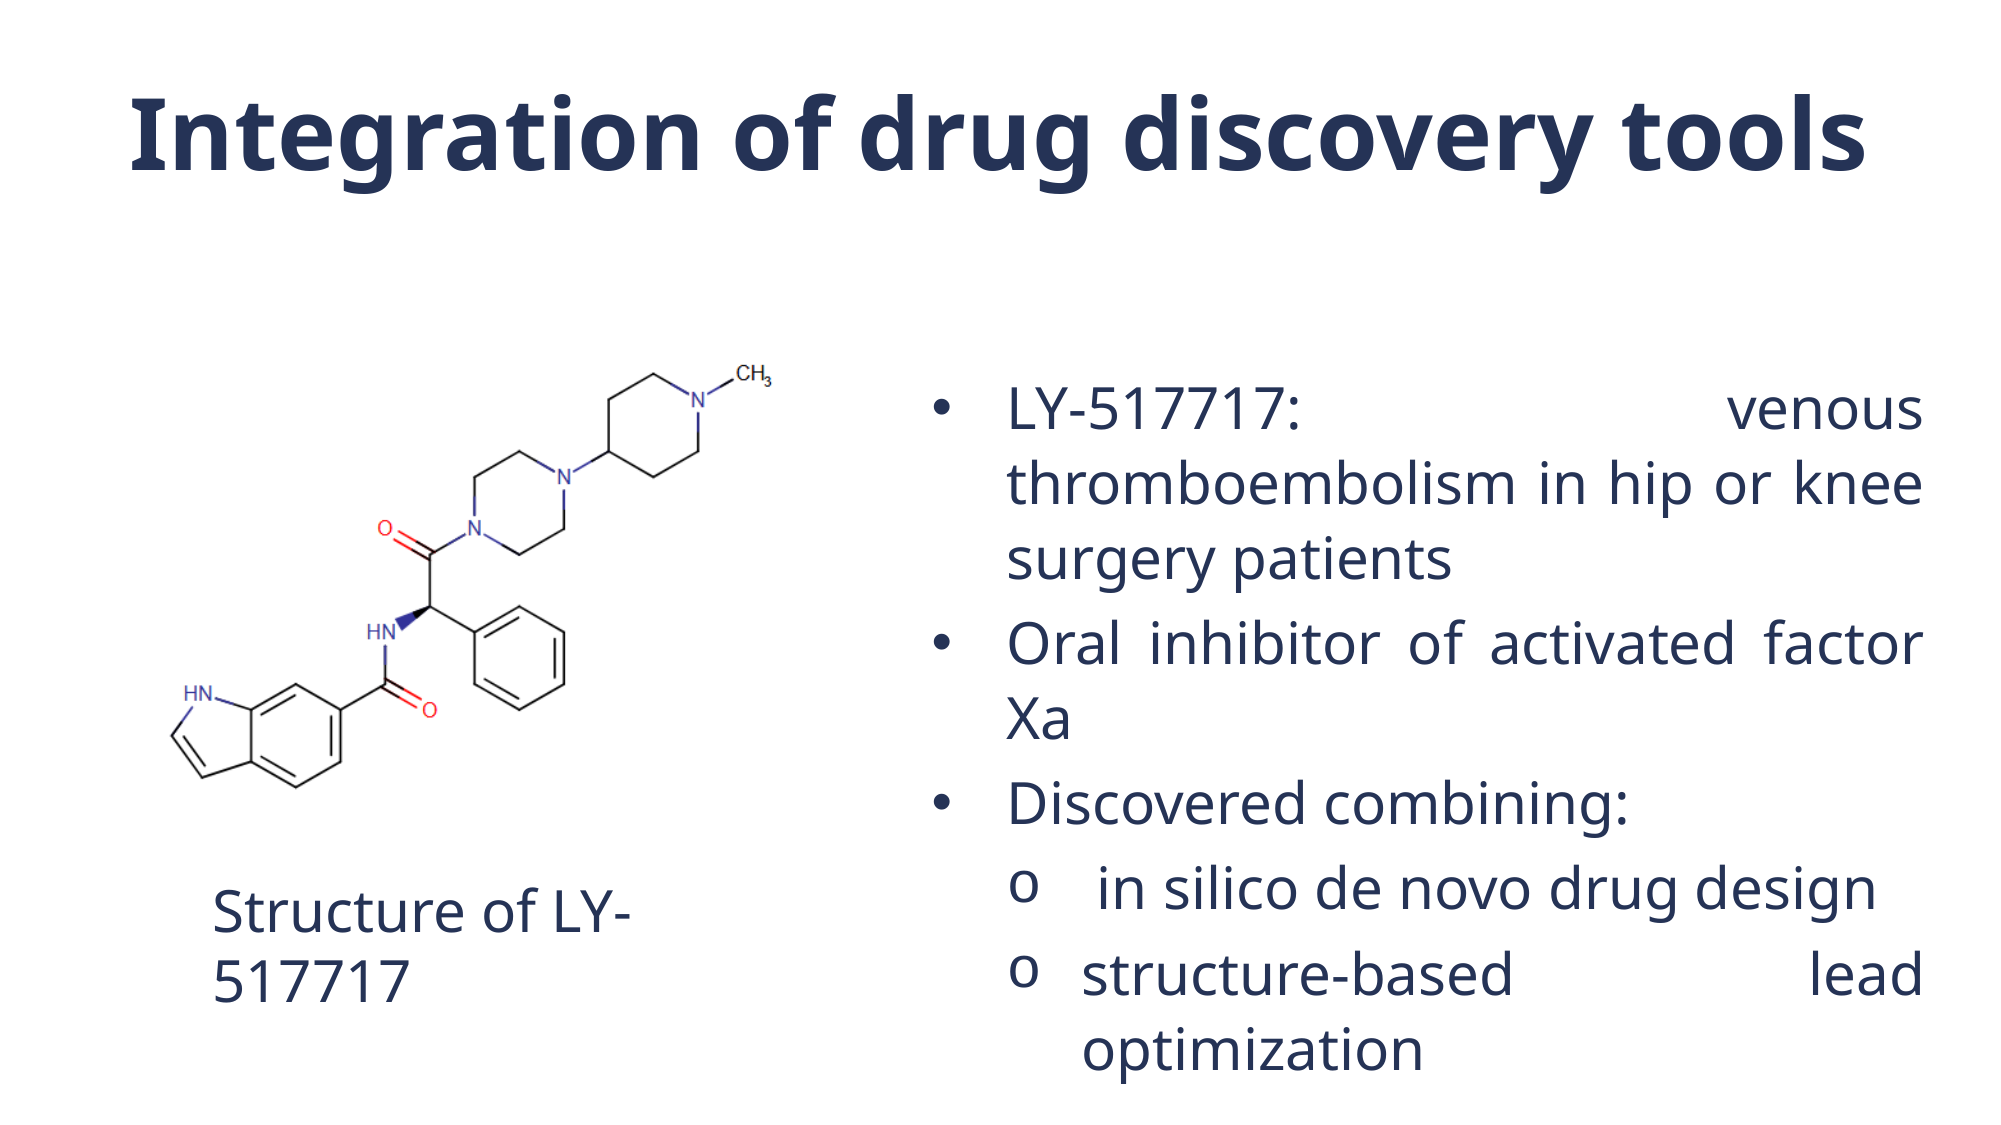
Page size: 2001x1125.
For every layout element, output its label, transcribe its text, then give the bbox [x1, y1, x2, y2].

text_box Structure of LY-517717 [197, 867, 816, 1022]
text_box LY-517717: venous thromboembolism in hip or knee surgery patients Oral inhibitor of activated factor Xa Discovered combining: in silico de novo drug design structure-based lead optimization [841, 359, 1940, 1089]
picture [151, 292, 816, 833]
text_box Integration of drug discovery tools [115, 62, 1885, 198]
